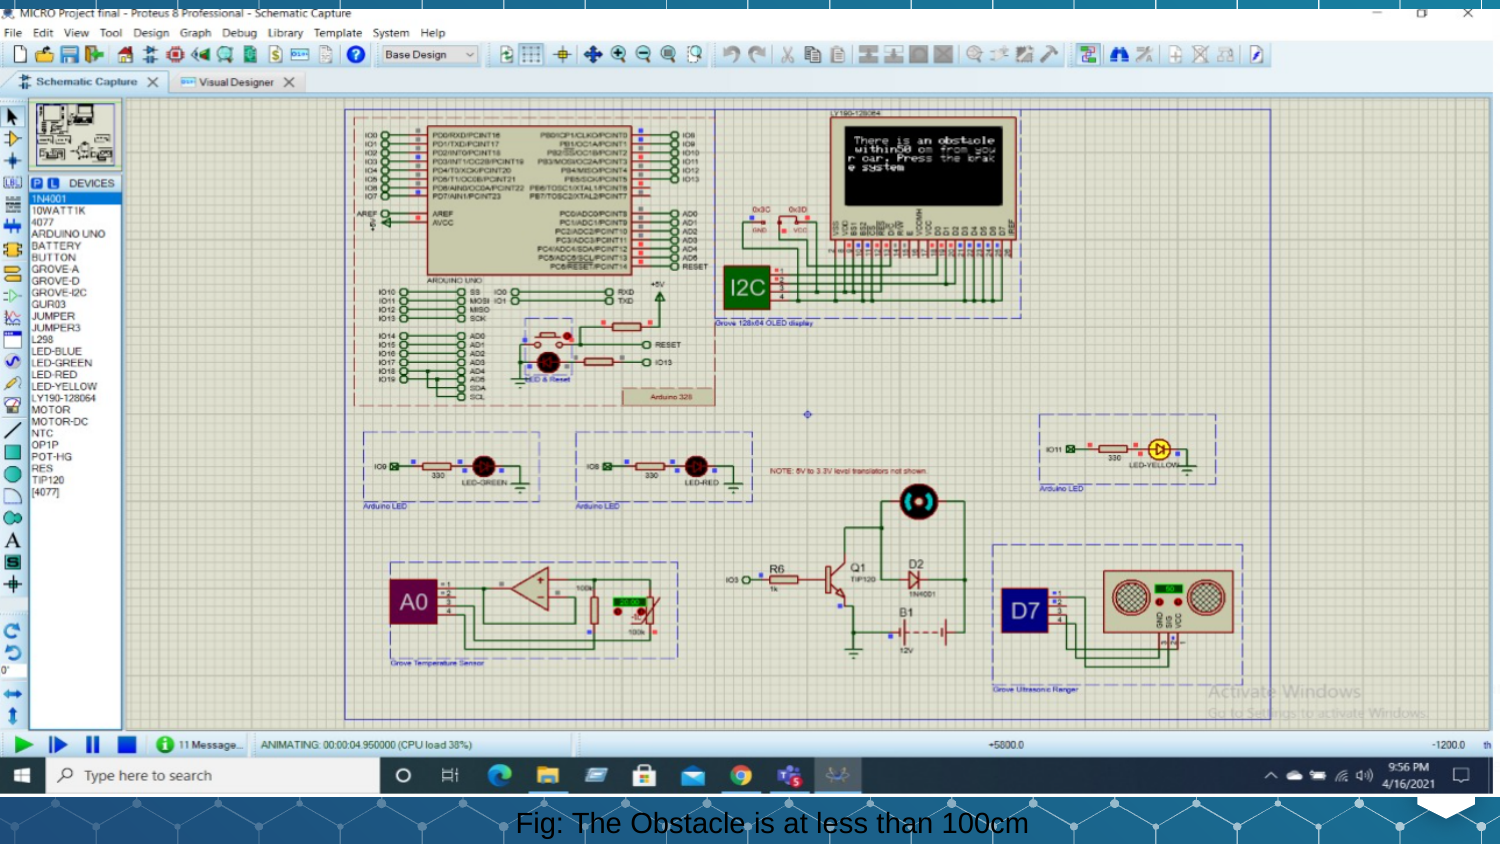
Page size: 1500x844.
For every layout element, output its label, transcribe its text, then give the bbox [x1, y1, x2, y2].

slide_number 15 [1417, 805, 1475, 819]
picture [0, 9, 1500, 797]
text_box Fig: The Obstacle is at less than 100cm [500, 805, 1045, 844]
